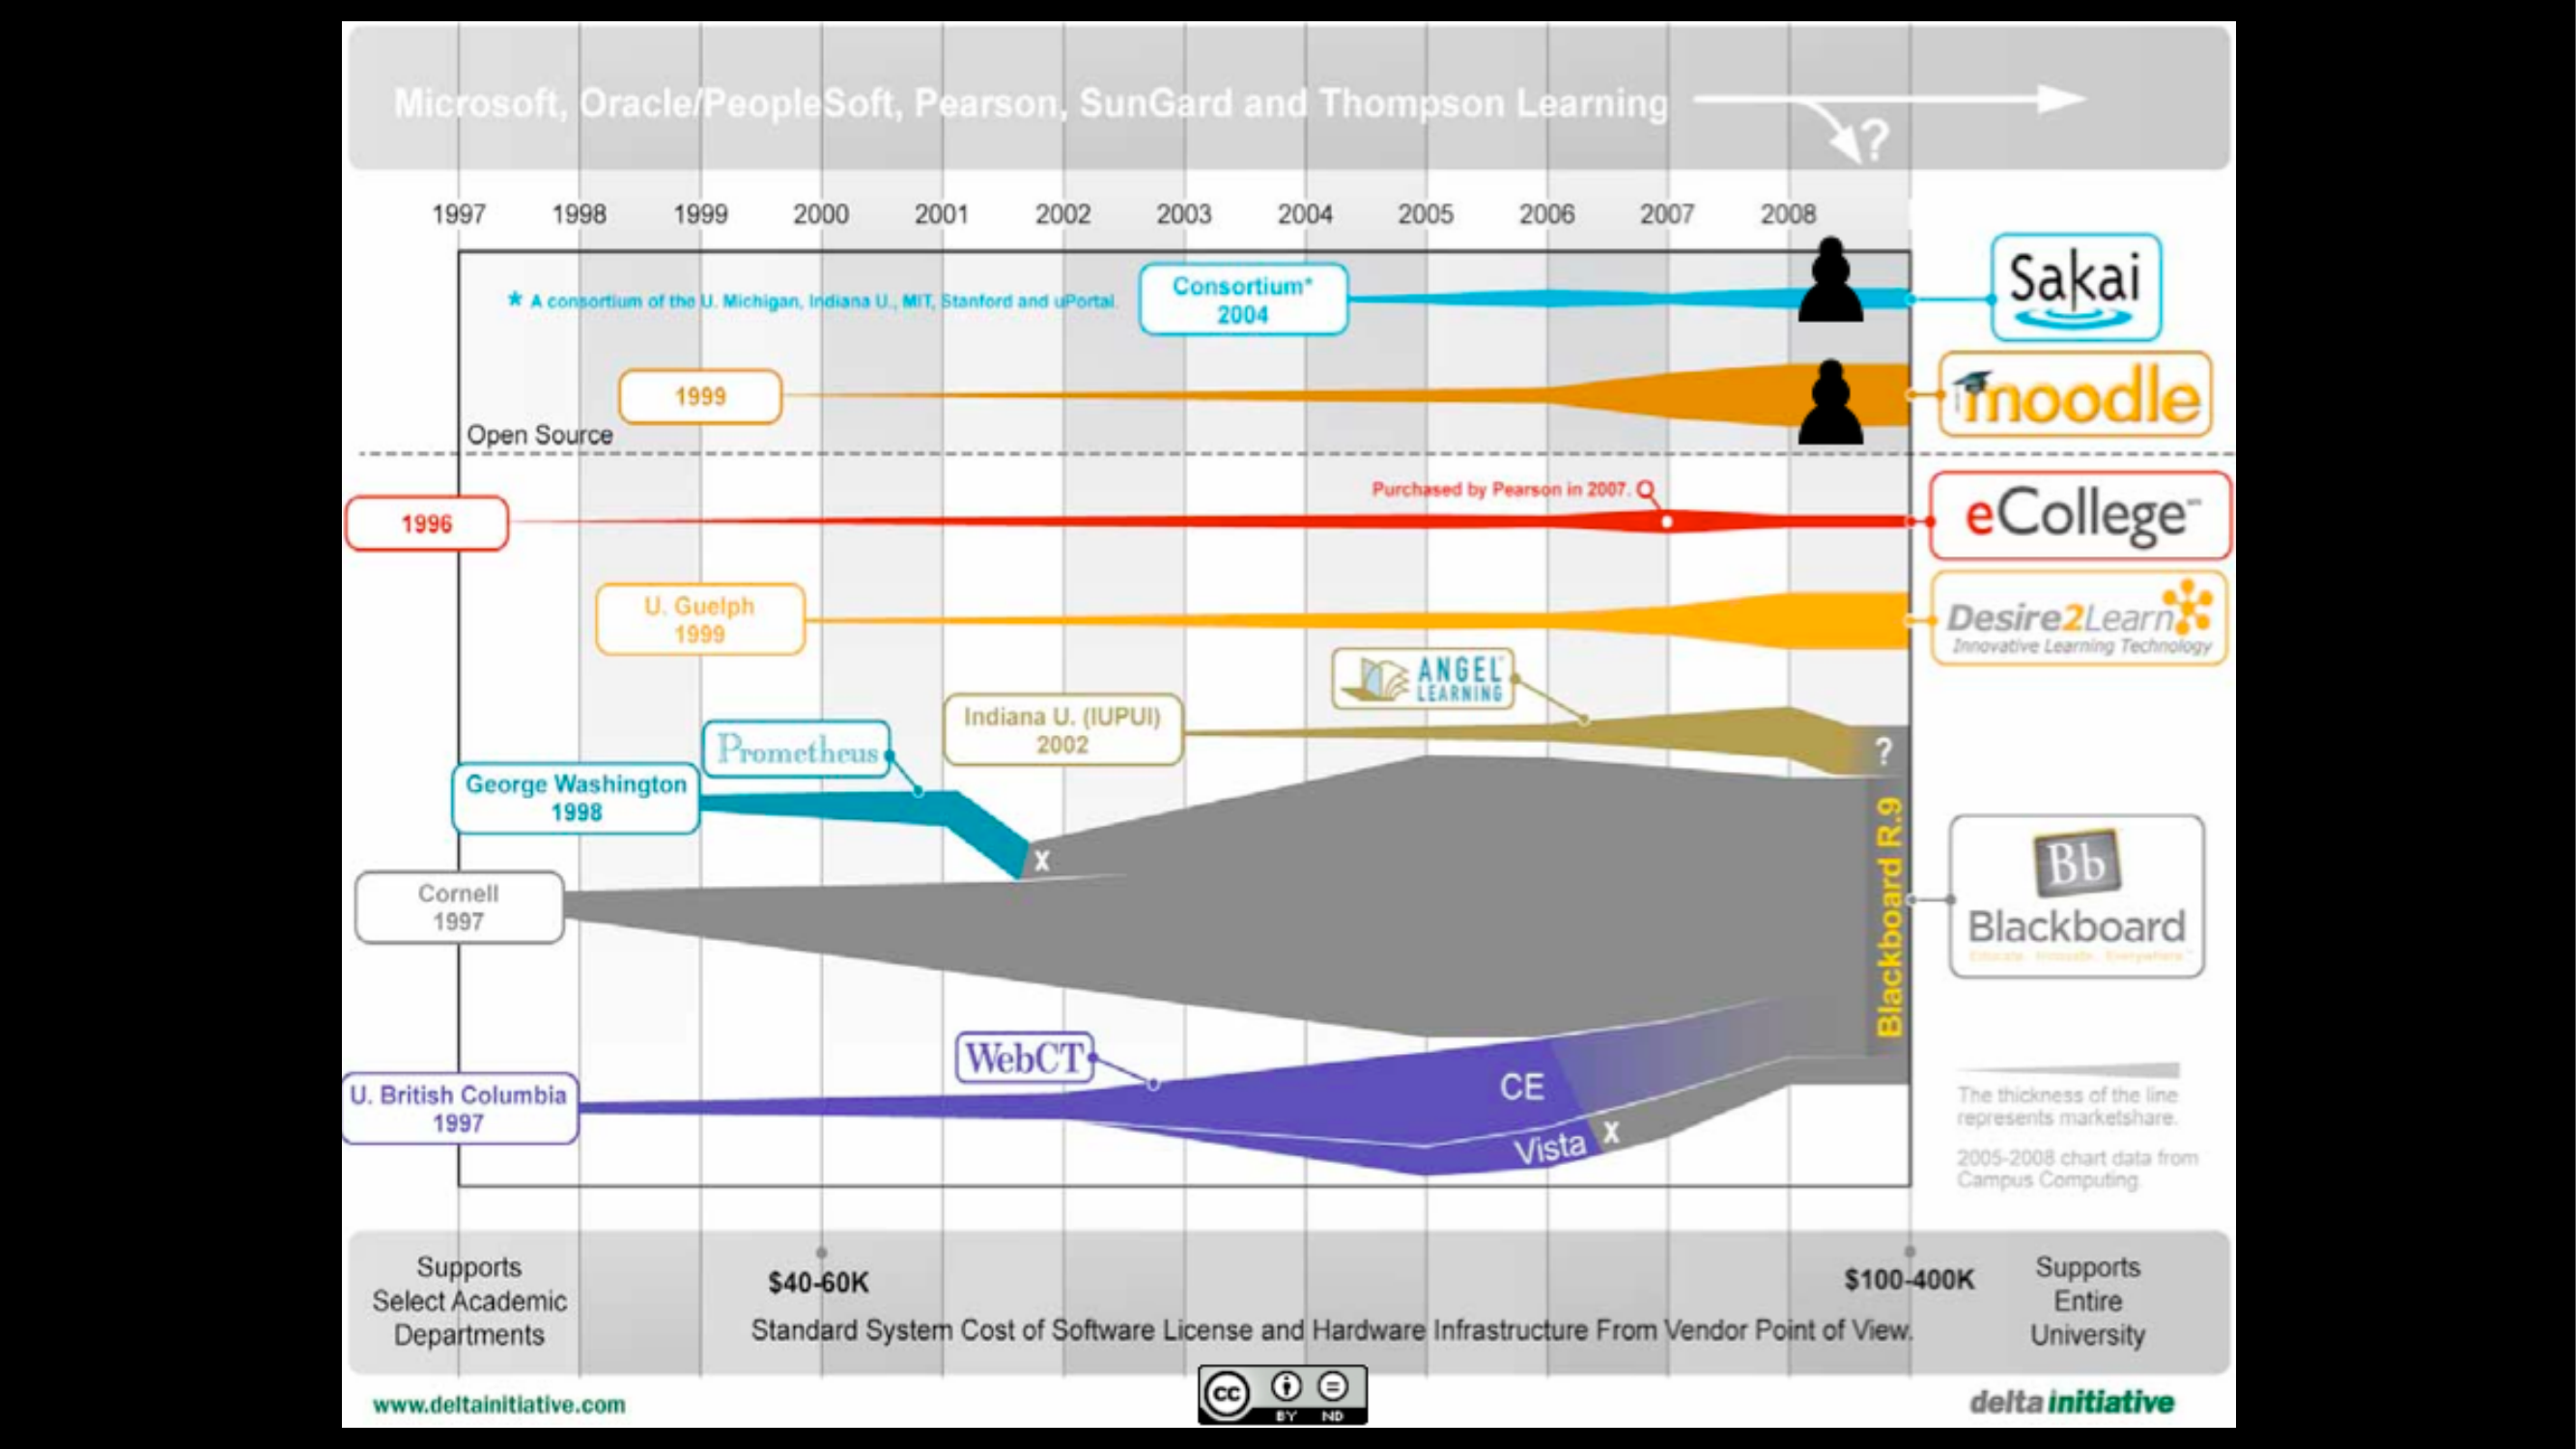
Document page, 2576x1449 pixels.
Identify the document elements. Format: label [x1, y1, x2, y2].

picture [341, 21, 2236, 1428]
